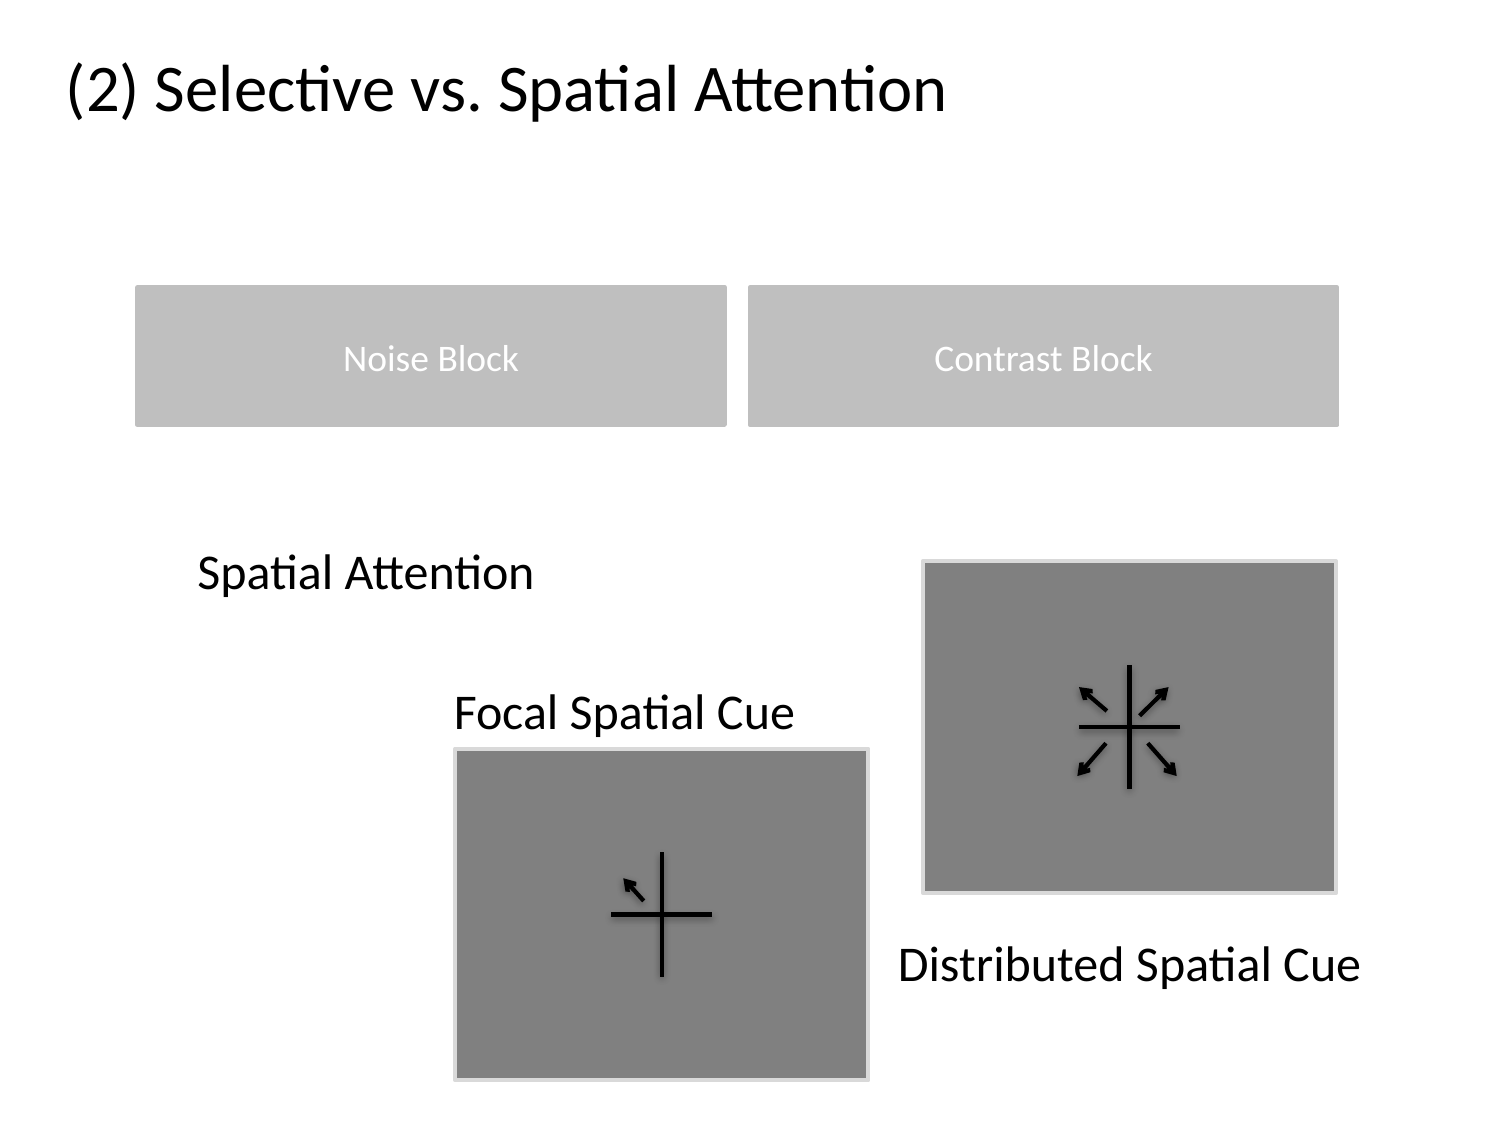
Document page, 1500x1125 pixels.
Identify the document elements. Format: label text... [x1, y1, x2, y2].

text_box Spatial Attention [182, 531, 1300, 607]
text_box Contrast Block [748, 285, 1339, 427]
text_box Noise Block [135, 285, 727, 427]
text_box (2) Selective vs. Spatial Attention [51, 37, 964, 133]
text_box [454, 560, 1337, 1081]
